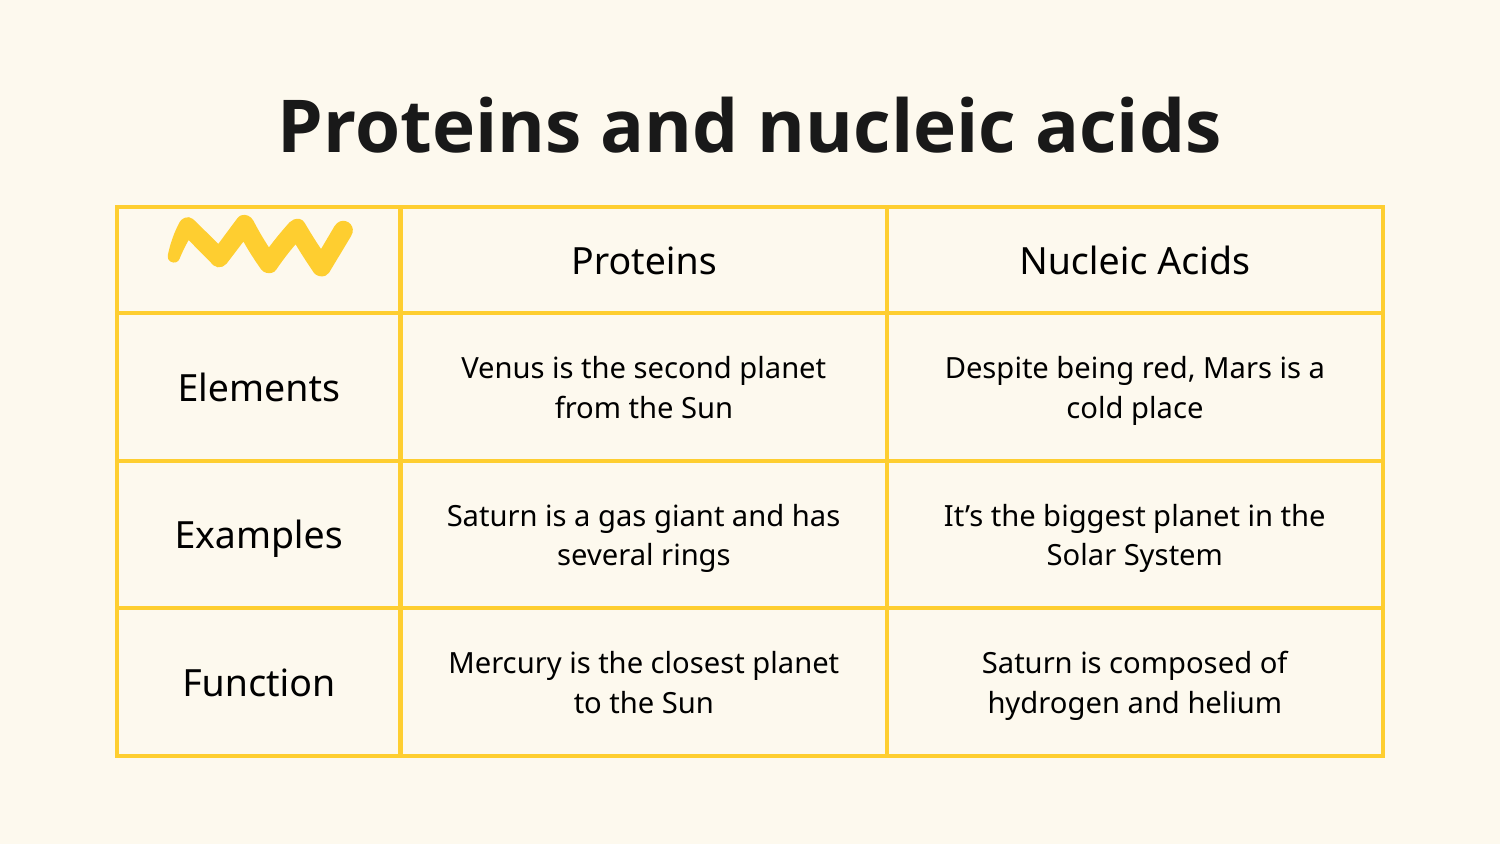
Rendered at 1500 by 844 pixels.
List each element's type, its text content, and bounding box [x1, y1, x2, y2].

title Proteins and nucleic acids [117, 87, 1383, 182]
table_cell Venus is the second planet from the Sun [403, 315, 885, 459]
table_header [119, 209, 398, 311]
table_cell Elements [119, 315, 398, 459]
table_header Proteins [403, 209, 885, 311]
table_cell Despite being red, Mars is a cold place [889, 315, 1381, 459]
table_header Nucleic Acids [889, 209, 1381, 311]
table_cell Saturn is a gas giant and has several rings [403, 463, 885, 606]
table_cell Function [119, 610, 398, 754]
table_cell Mercury is the closest planet to the Sun [403, 610, 885, 754]
table_cell Saturn is composed of hydrogen and helium [889, 610, 1381, 754]
table_cell Examples [119, 463, 398, 606]
table_cell It’s the biggest planet in the Solar System [889, 463, 1381, 606]
text_box [167, 214, 353, 277]
